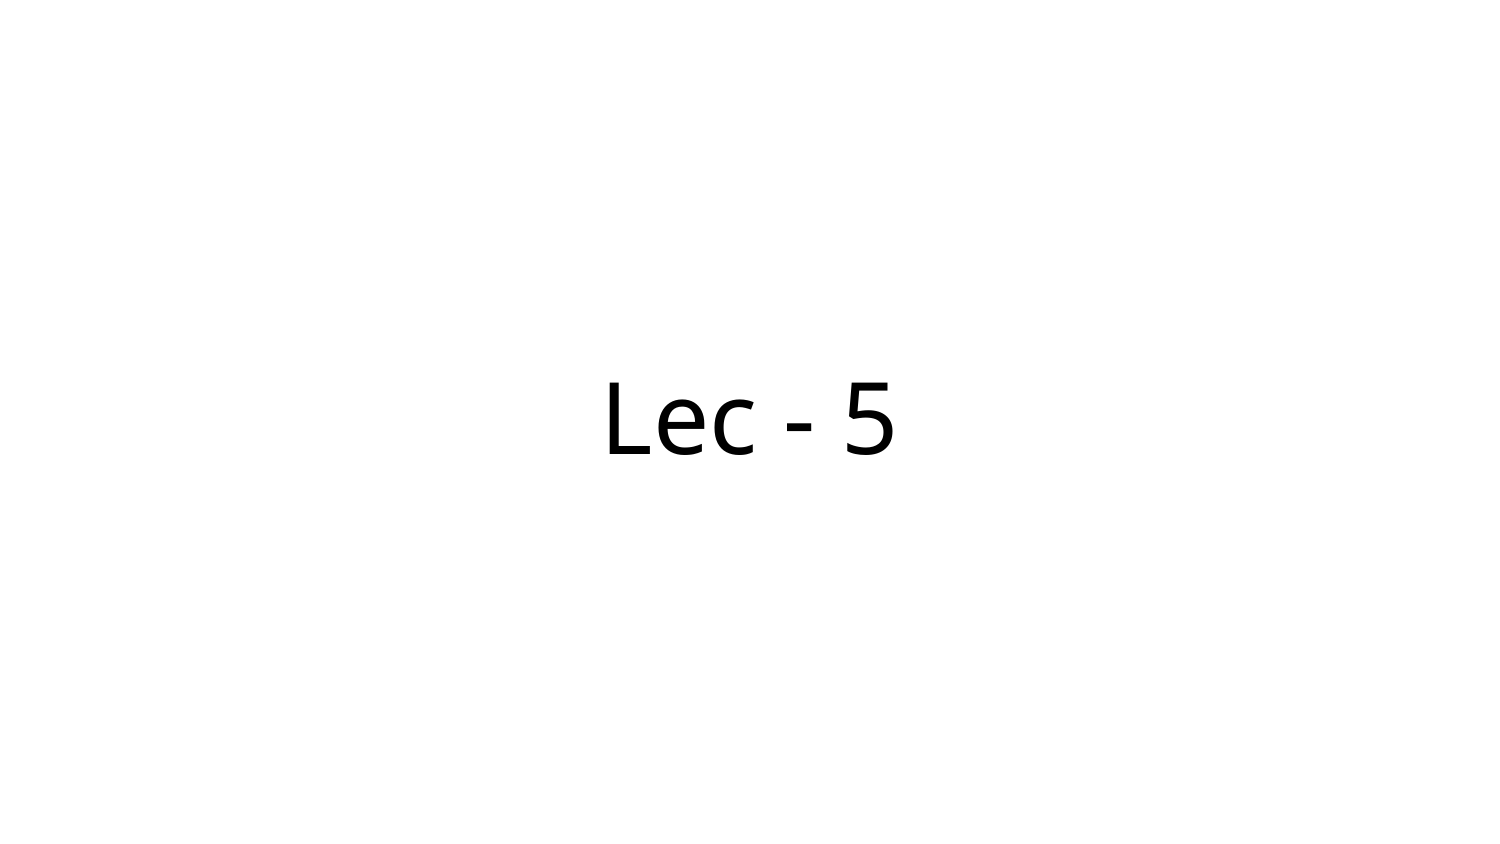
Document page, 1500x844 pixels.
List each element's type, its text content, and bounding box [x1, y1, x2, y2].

text_box Lec - 5 [586, 346, 914, 482]
